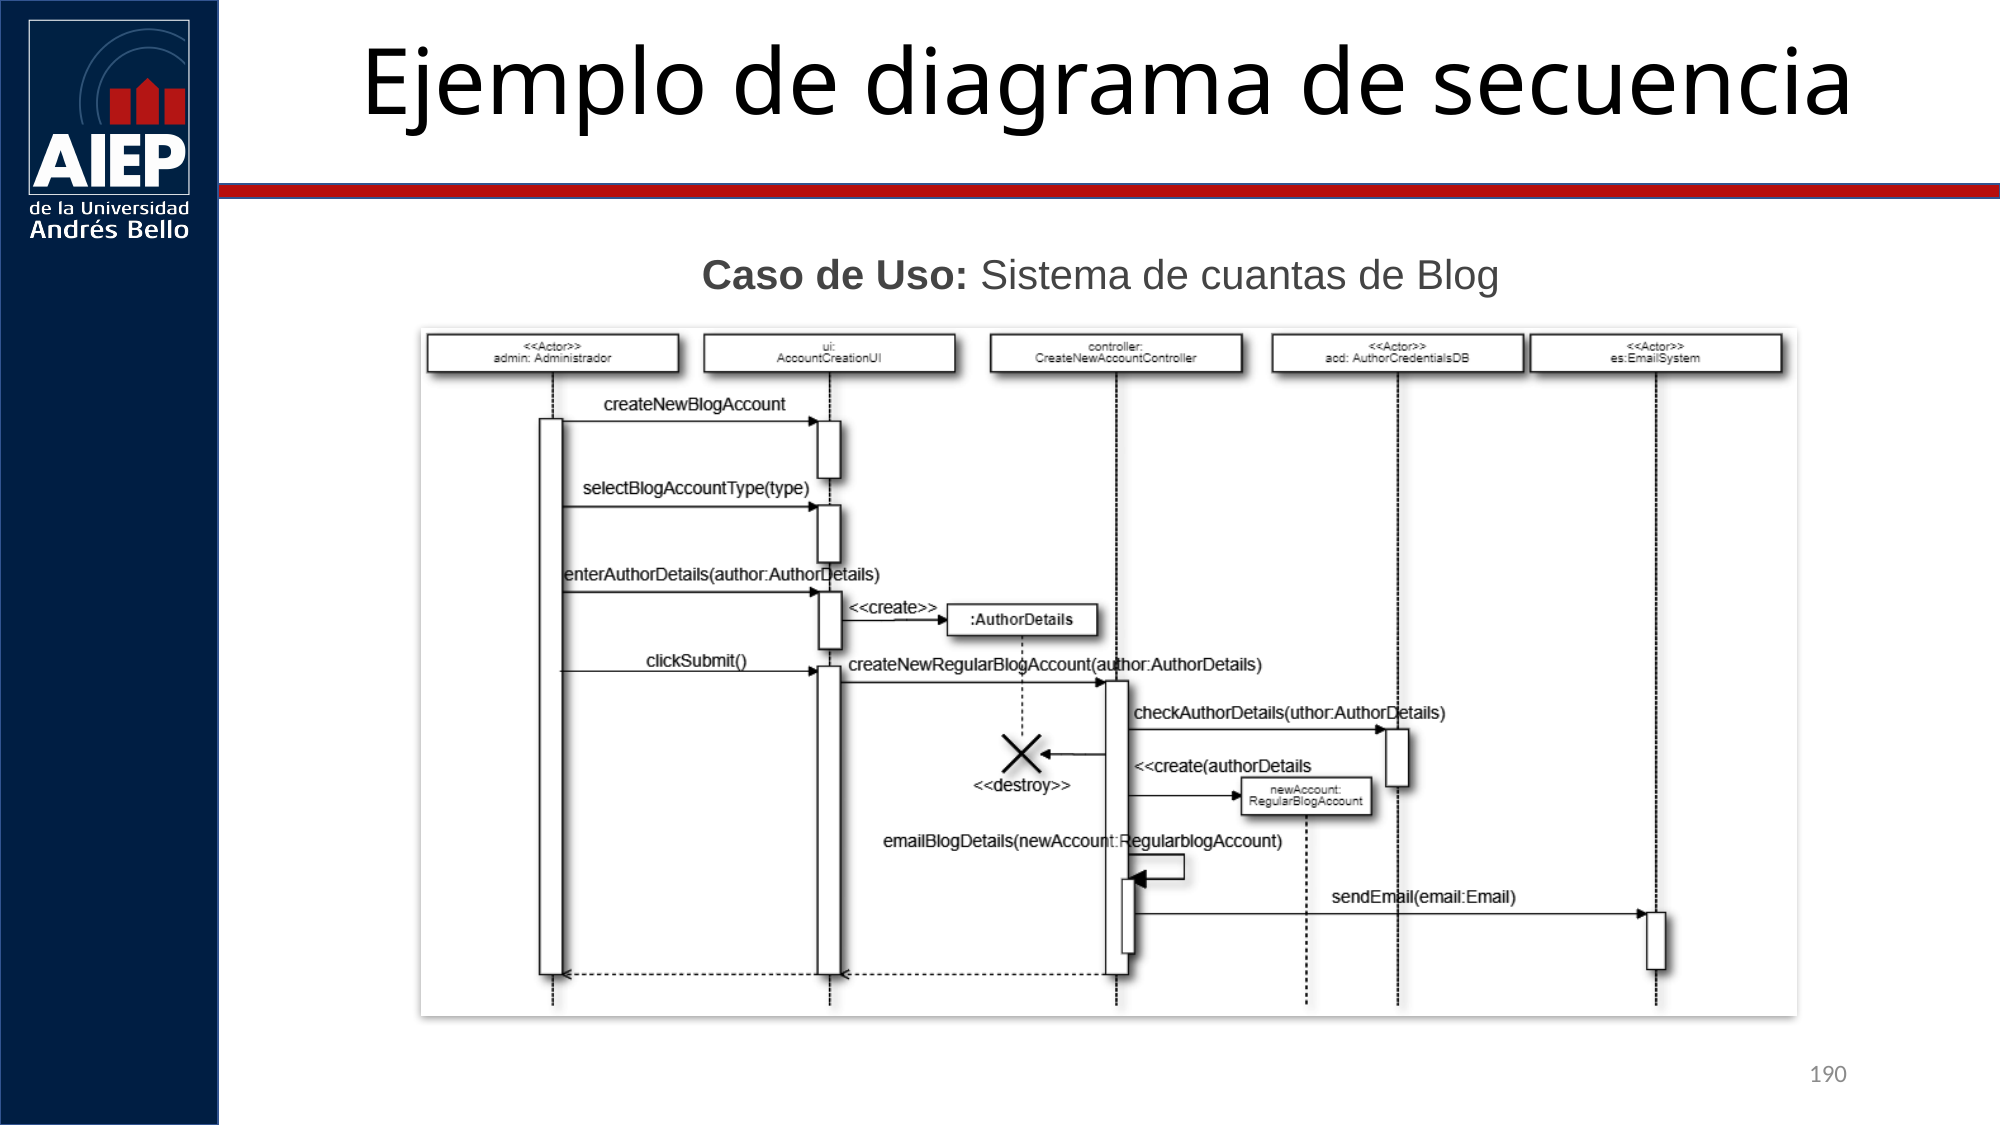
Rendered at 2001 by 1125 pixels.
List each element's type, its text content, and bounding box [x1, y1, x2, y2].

text_box [0, 0, 219, 1125]
text_box Caso de Uso: Sistema de cuantas de Blog [687, 245, 1533, 302]
text_box [217, 183, 2000, 199]
text_box Ejemplo de diagrama de secuencia [239, 28, 1978, 156]
picture [421, 328, 1797, 1016]
slide_number 190 [1412, 1042, 1863, 1103]
picture [19, 12, 199, 246]
